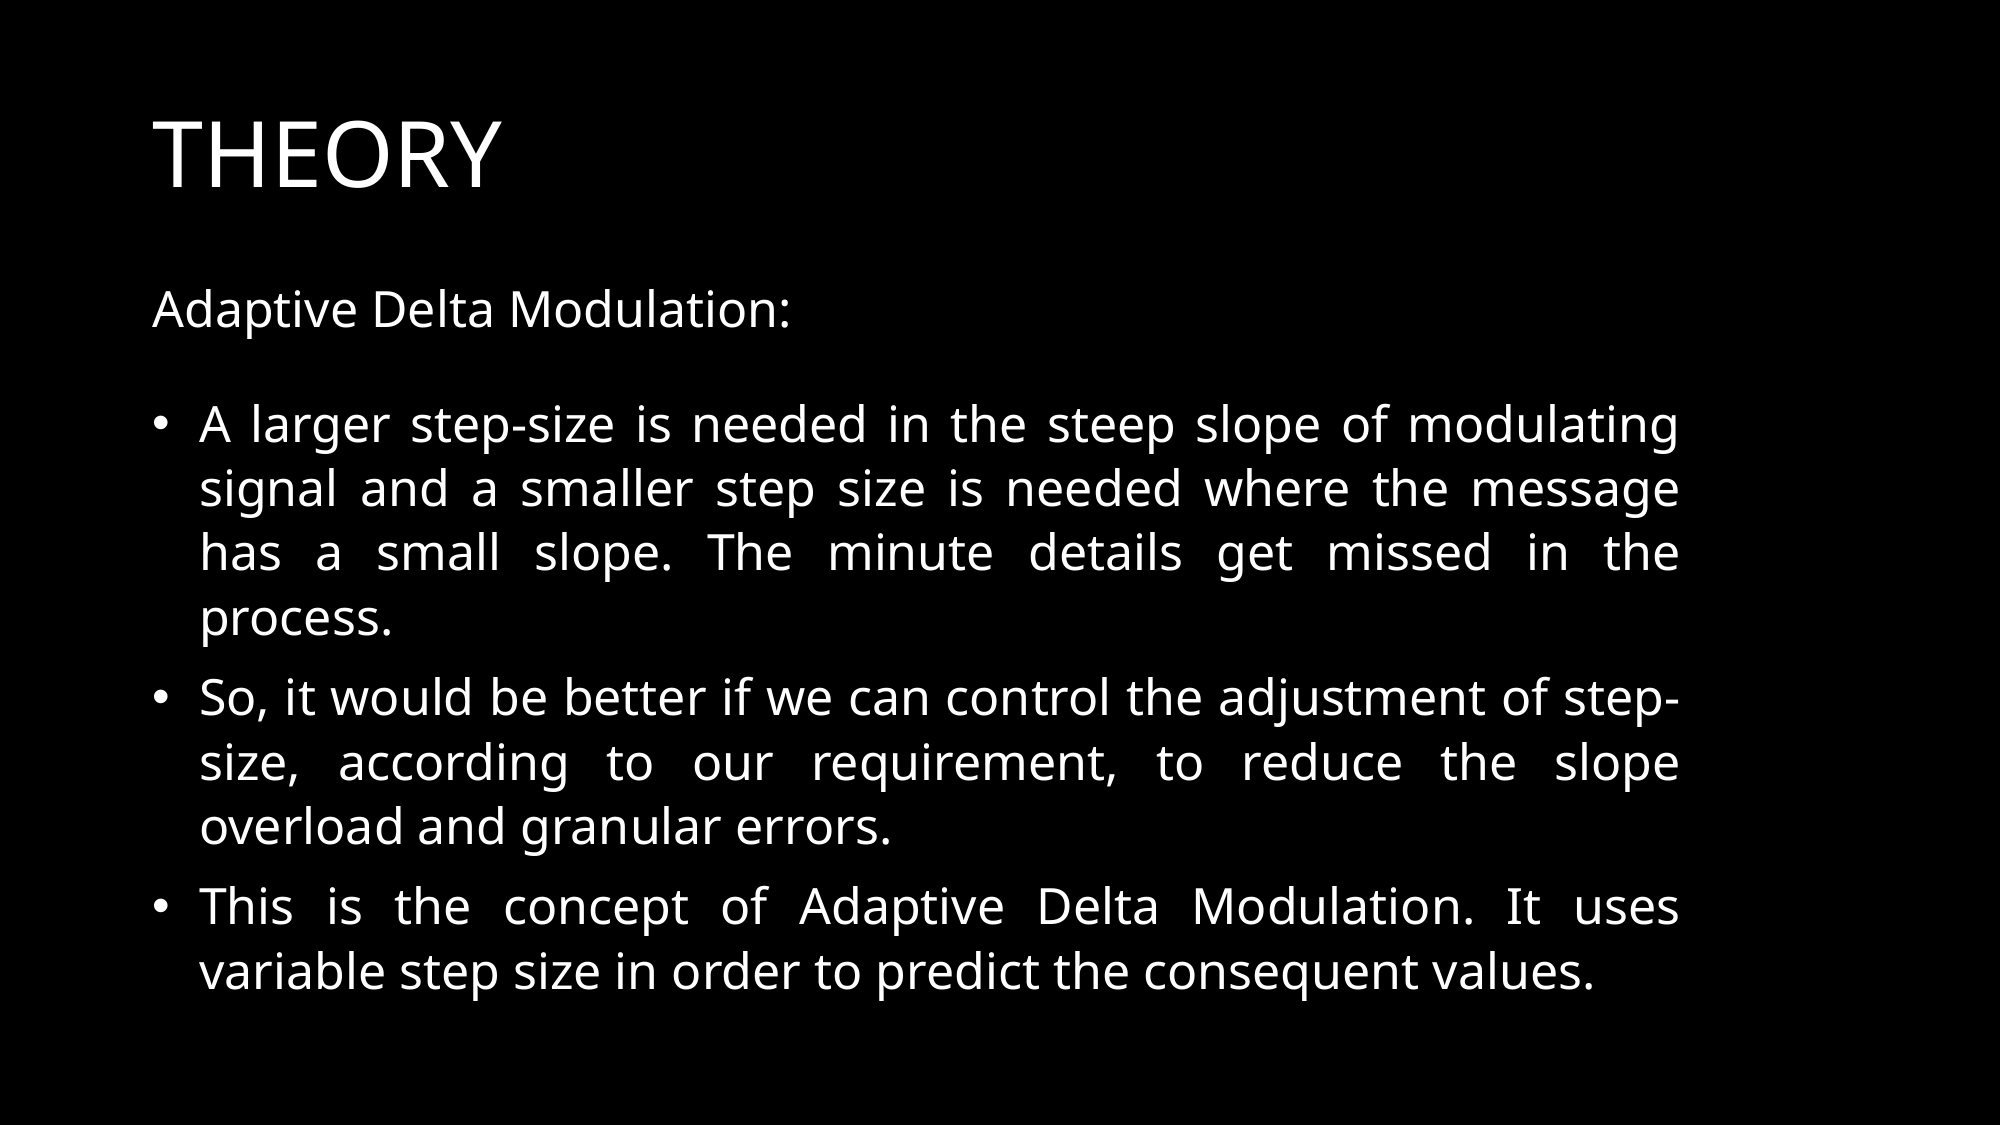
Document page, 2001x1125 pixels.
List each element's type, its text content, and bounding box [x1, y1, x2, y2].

text_box A larger step-size is needed in the steep slope of modulating signal and a smaller step size is needed where the message has a small slope. The minute details get missed in the process. So, it would be better if we can control the adjustment of step-size, according to our requirement, to reduce the slope overload and granular errors. This is the concept of Adaptive Delta Modulation. It uses variable step size in order to predict the consequent values. [137, 380, 1697, 1007]
list Adaptive Delta Modulation: [137, 277, 1863, 992]
title THEORY [137, 49, 1863, 267]
